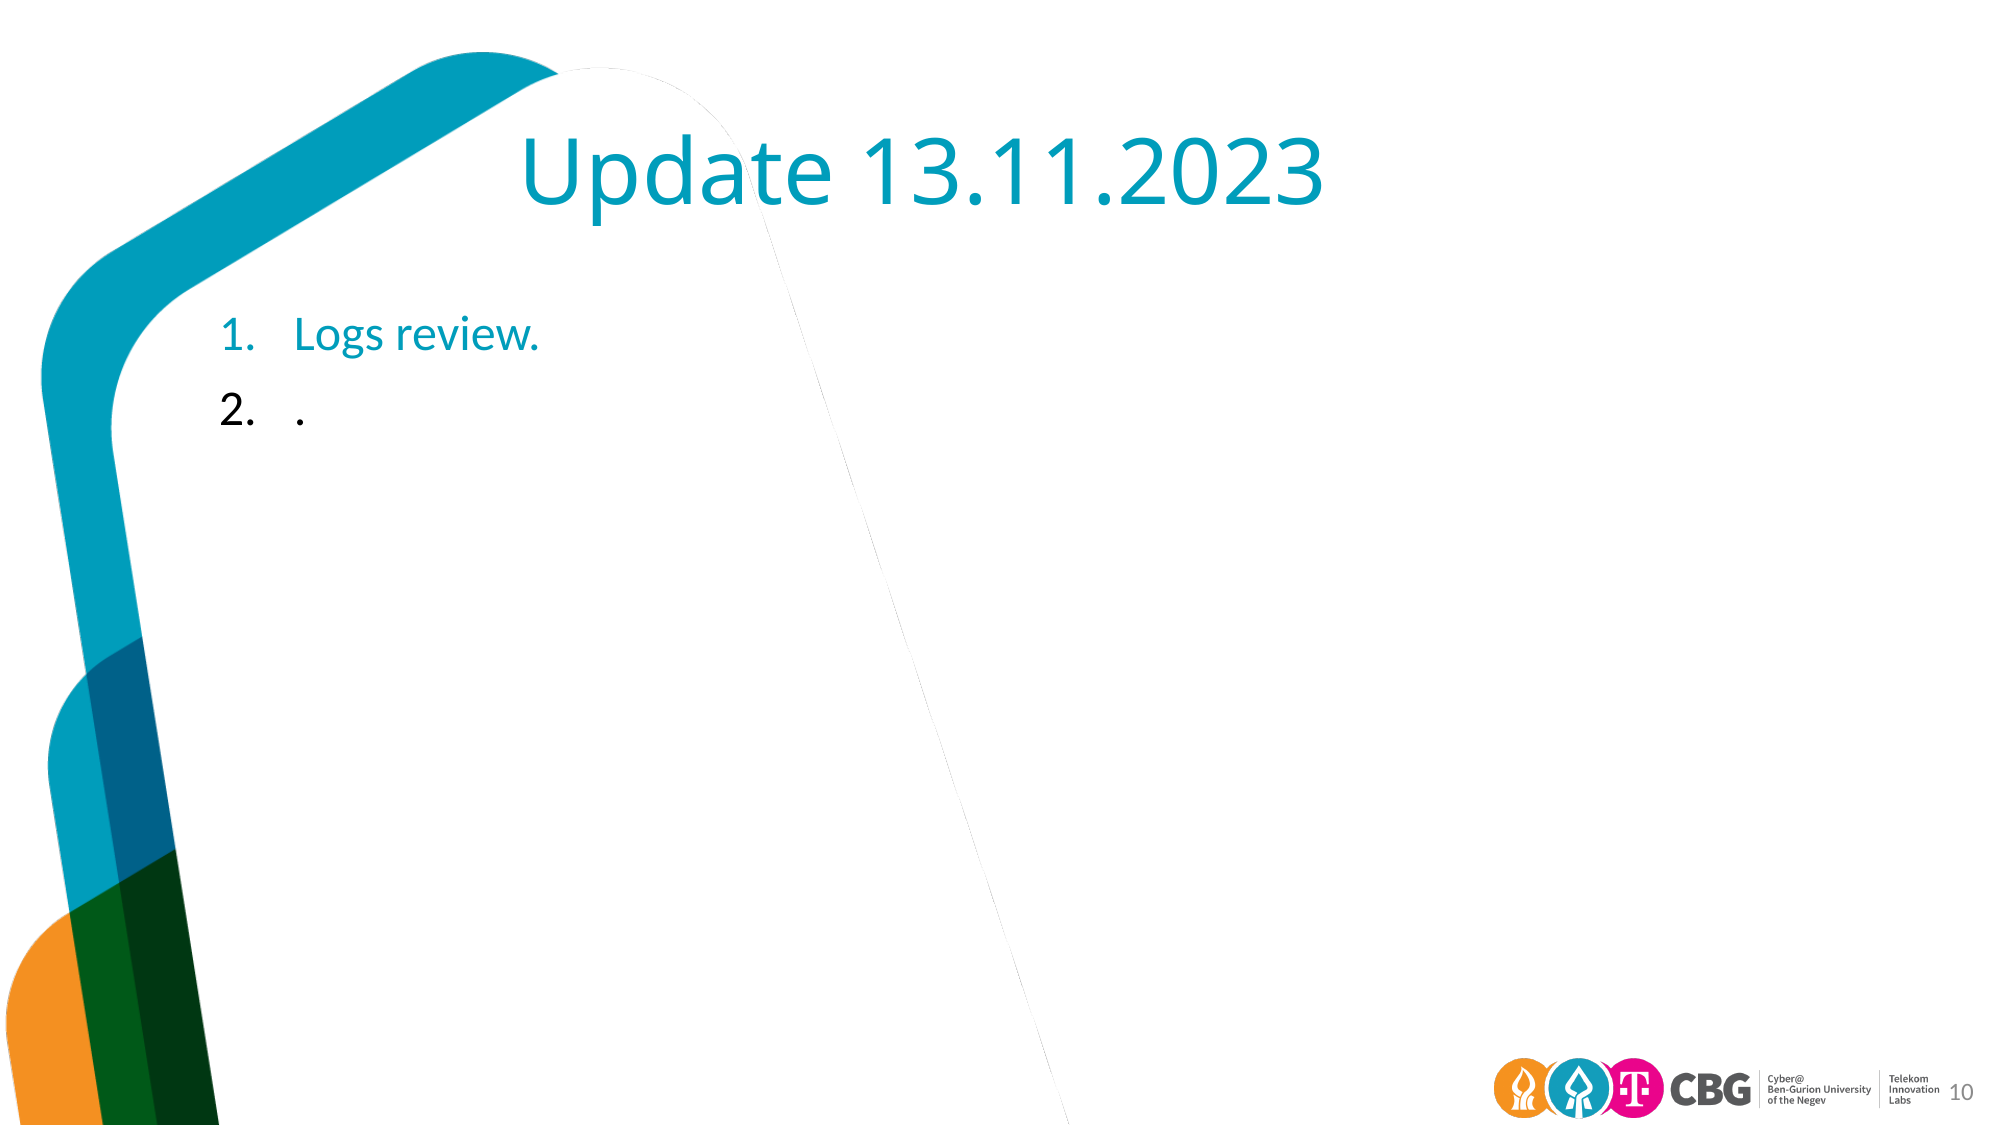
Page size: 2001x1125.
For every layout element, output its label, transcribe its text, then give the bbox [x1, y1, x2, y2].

list Logs review. . [203, 299, 1940, 1014]
picture [0, 0, 1983, 1125]
title Update 13.11.2023 [503, 65, 1940, 284]
slide_number 10 [1924, 1060, 1999, 1121]
